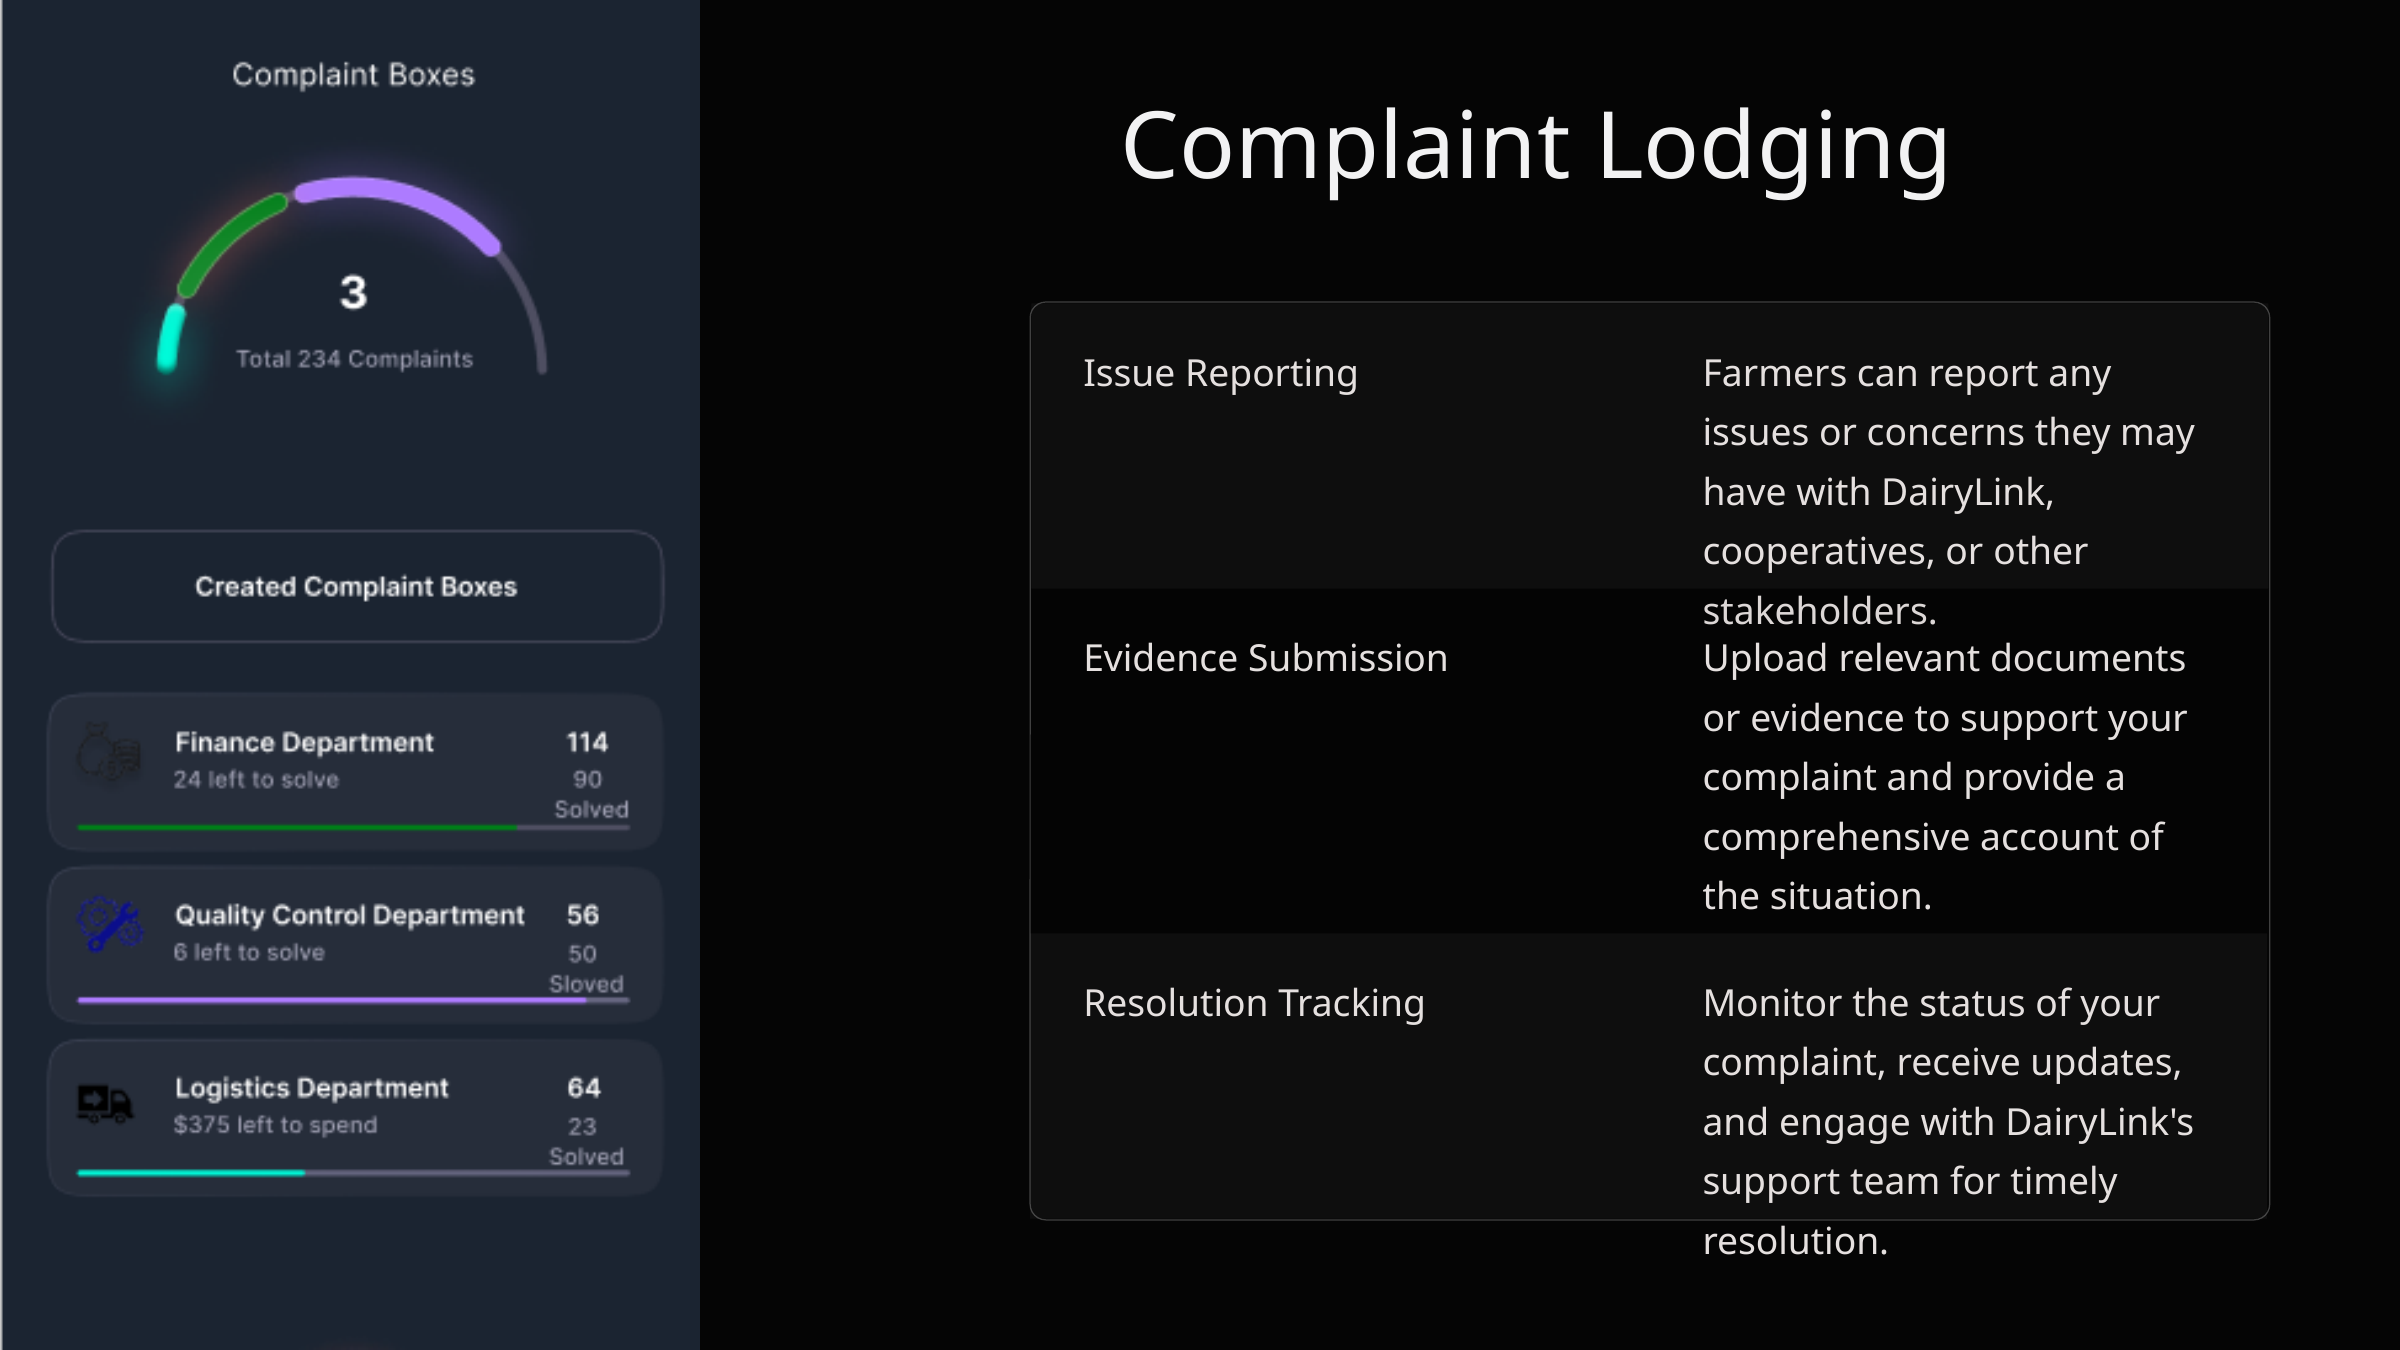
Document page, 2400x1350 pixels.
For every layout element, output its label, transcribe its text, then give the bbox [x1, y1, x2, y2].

text_box [700, 0, 2400, 1350]
text_box [1031, 303, 2269, 588]
text_box Evidence Submission [1068, 612, 1613, 672]
text_box Farmers can report any issues or concerns they may have with DairyLink, cooperatives, or other stakeholders. [1687, 326, 2232, 565]
text_box Complaint Lodging [1106, 73, 2037, 190]
text_box Resolution Tracking [1068, 956, 1613, 1017]
picture [0, 0, 700, 1350]
text_box Monitor the status of your complaint, receive updates, and engage with DairyLink's support team for timely resolution. [1687, 956, 2268, 1195]
text_box [1030, 933, 2268, 1219]
text_box [1031, 588, 2269, 934]
text_box Issue Reporting [1068, 326, 1613, 387]
text_box Upload relevant documents or evidence to support your complaint and provide a comprehensive account of the situation. [1687, 612, 2232, 910]
